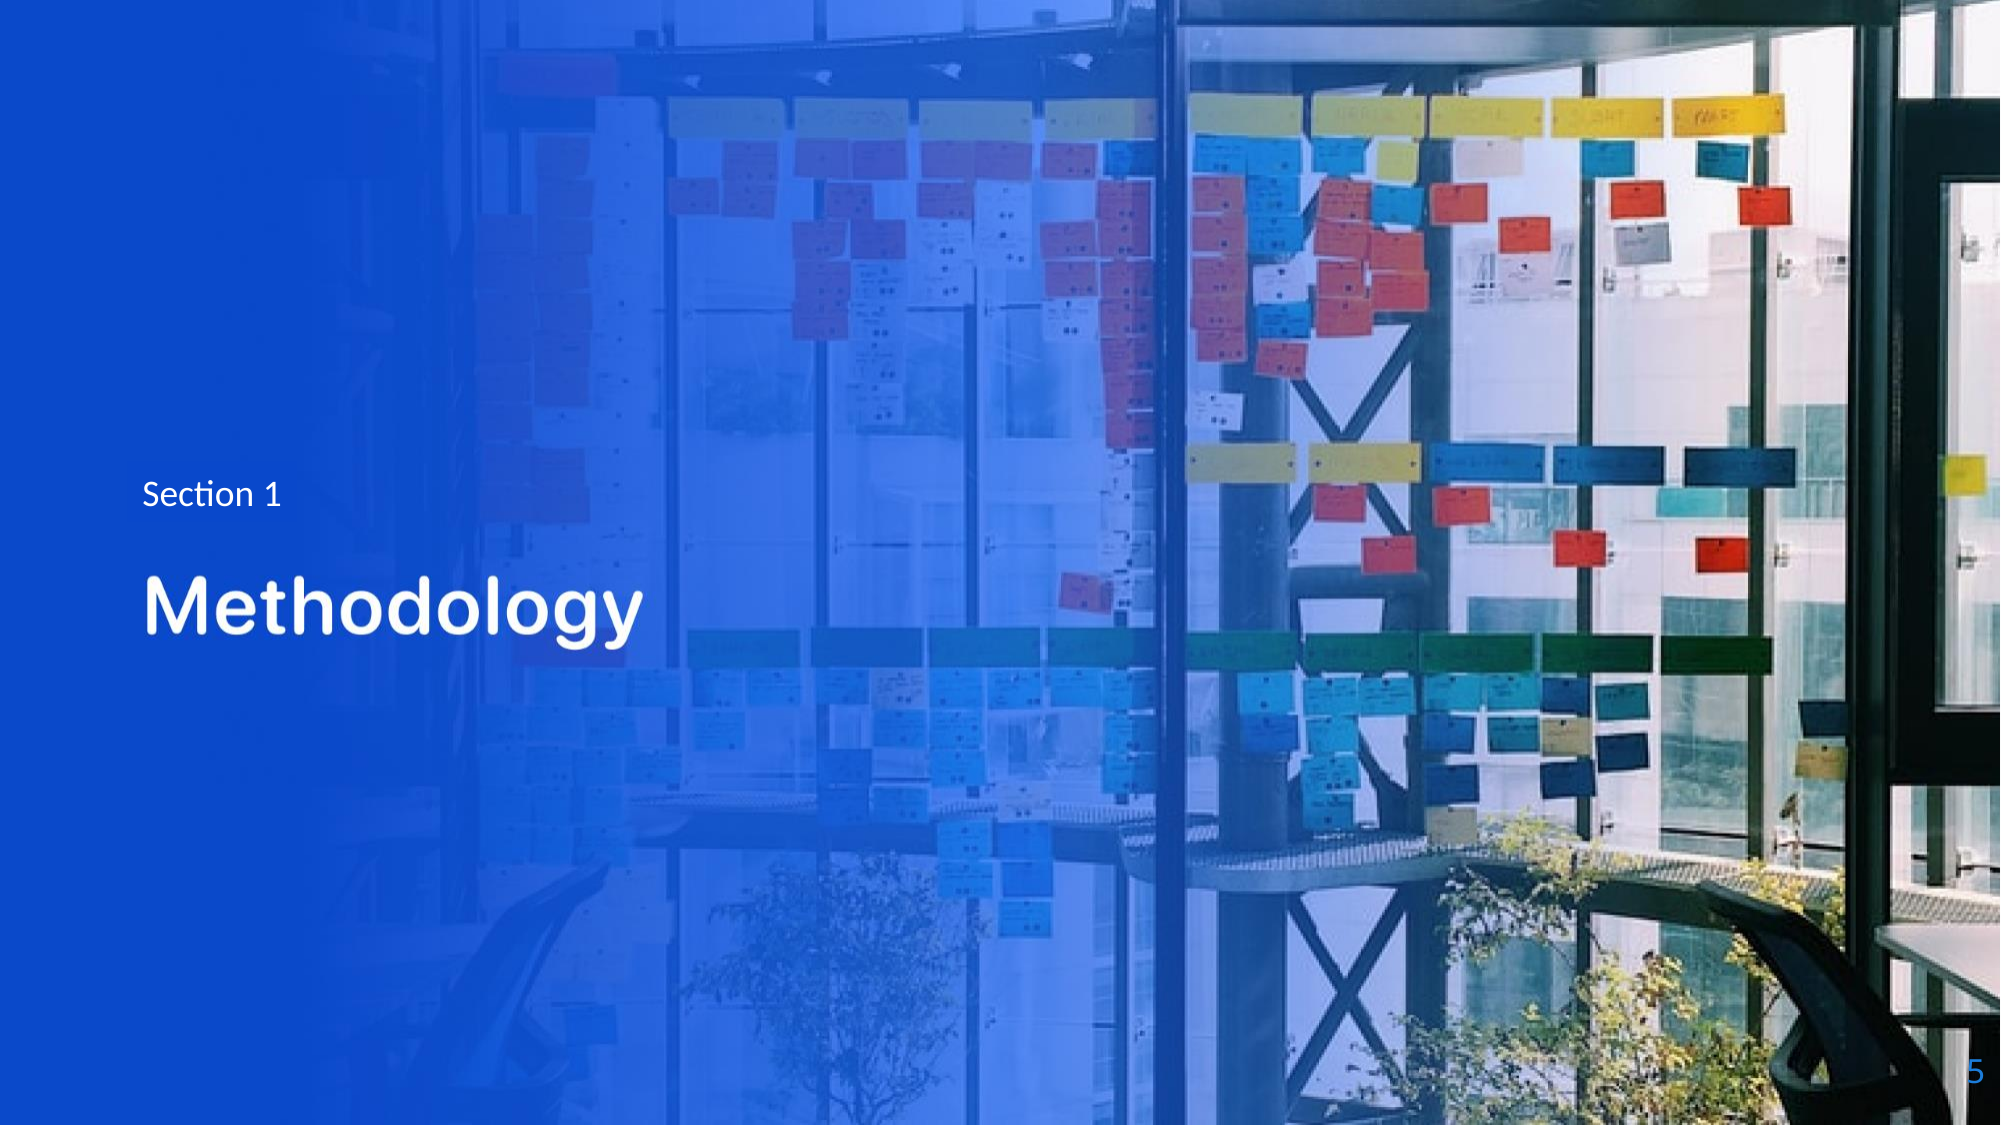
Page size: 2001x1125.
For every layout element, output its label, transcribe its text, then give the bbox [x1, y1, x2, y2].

picture [0, 0, 2001, 1125]
slide_number 5 [1550, 1042, 2000, 1103]
text_box Section 1 [127, 461, 297, 522]
